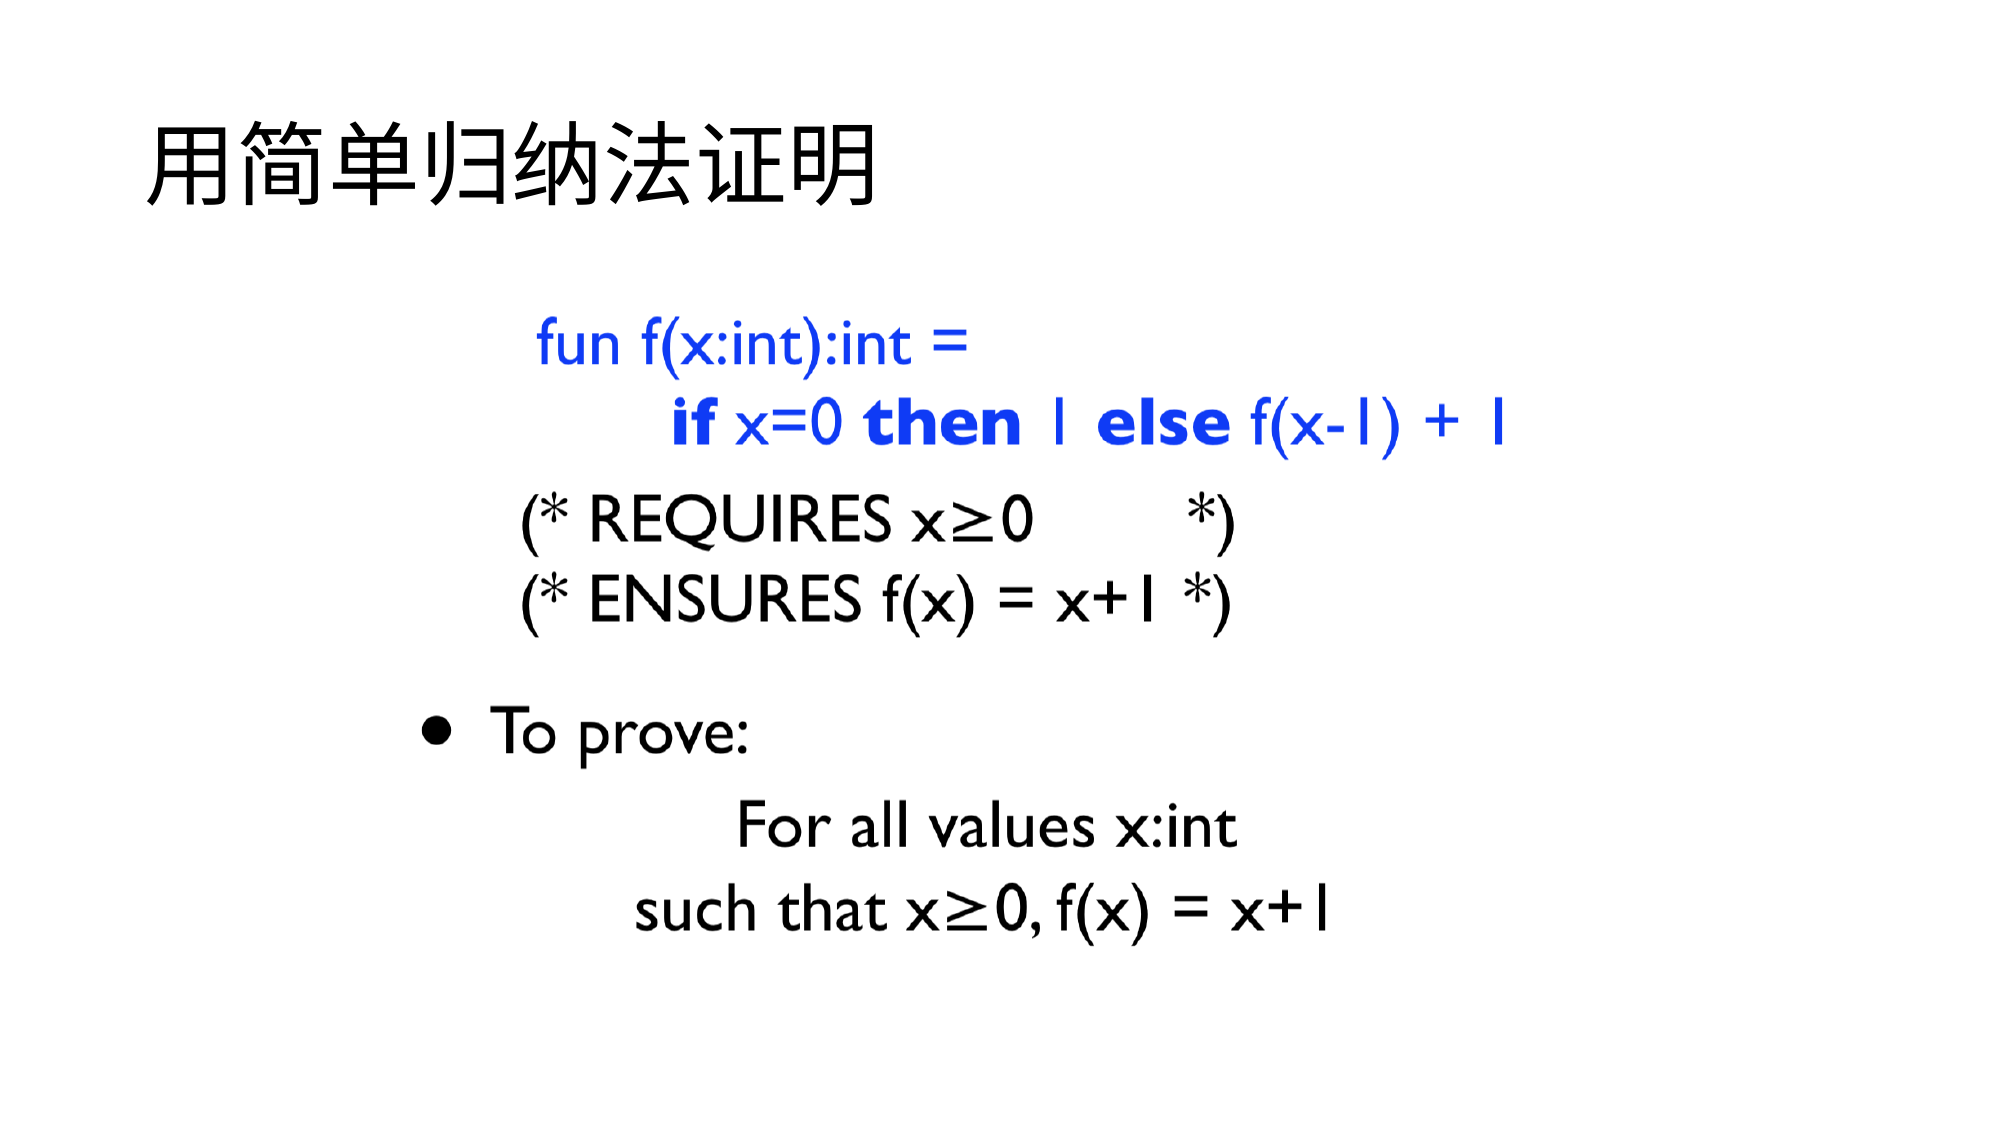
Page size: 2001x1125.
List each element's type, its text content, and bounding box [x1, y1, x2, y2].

title 用简单归纳法证明 [136, 59, 1863, 278]
picture [399, 289, 1645, 1021]
